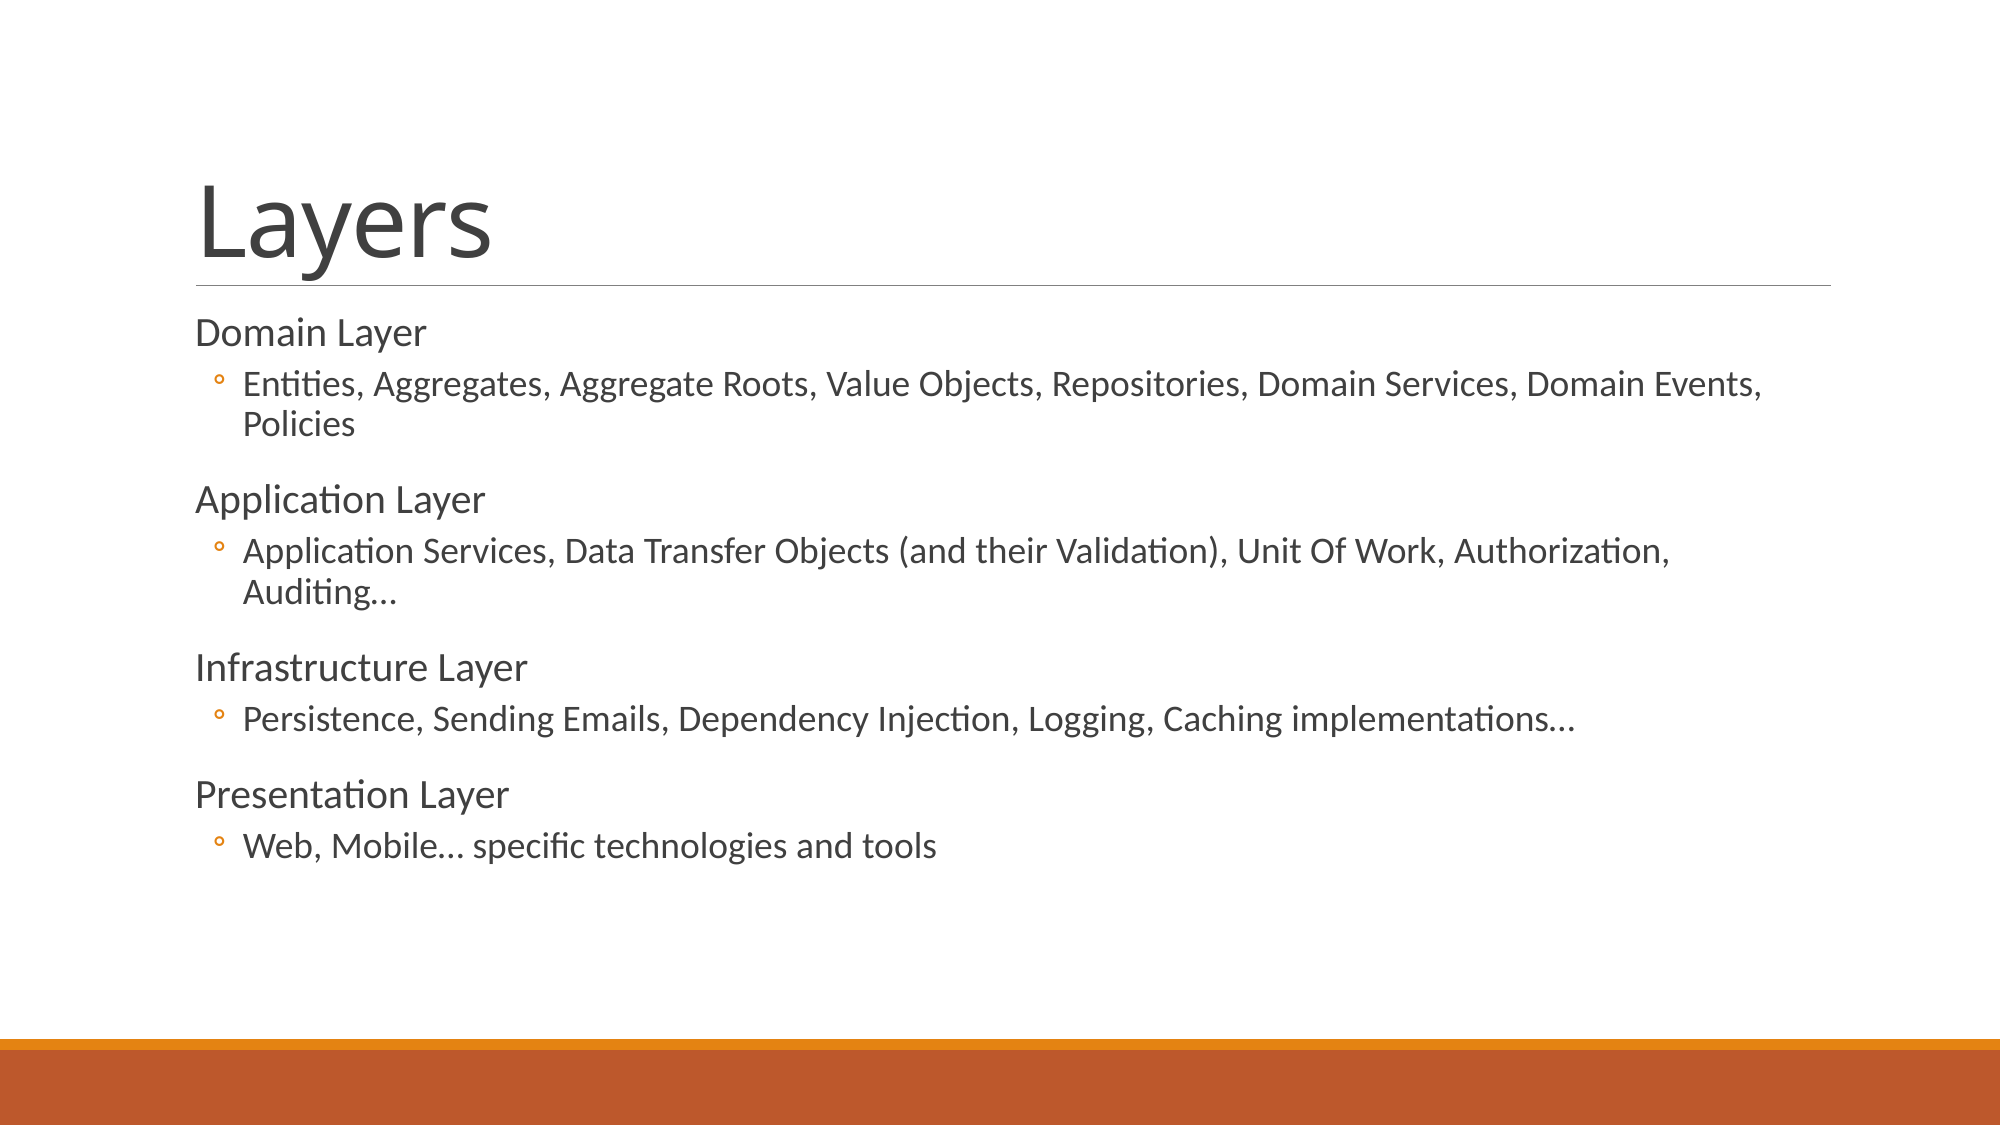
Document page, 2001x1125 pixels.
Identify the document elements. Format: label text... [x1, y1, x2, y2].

list Domain Layer Entities, Aggregates, Aggregate Roots, Value Objects, Repositories, Domain Services, Domain Events, Policies Application Layer Application Services, Data Transfer Objects (and their Validation), Unit Of Work, Authorization, Auditing… Infrastructure Layer Persistence, Sending Emails, Dependency Injection, Logging, Caching implementations… Presentation Layer Web, Mobile… specific technologies and tools [180, 302, 1830, 963]
title Layers [180, 47, 1830, 285]
